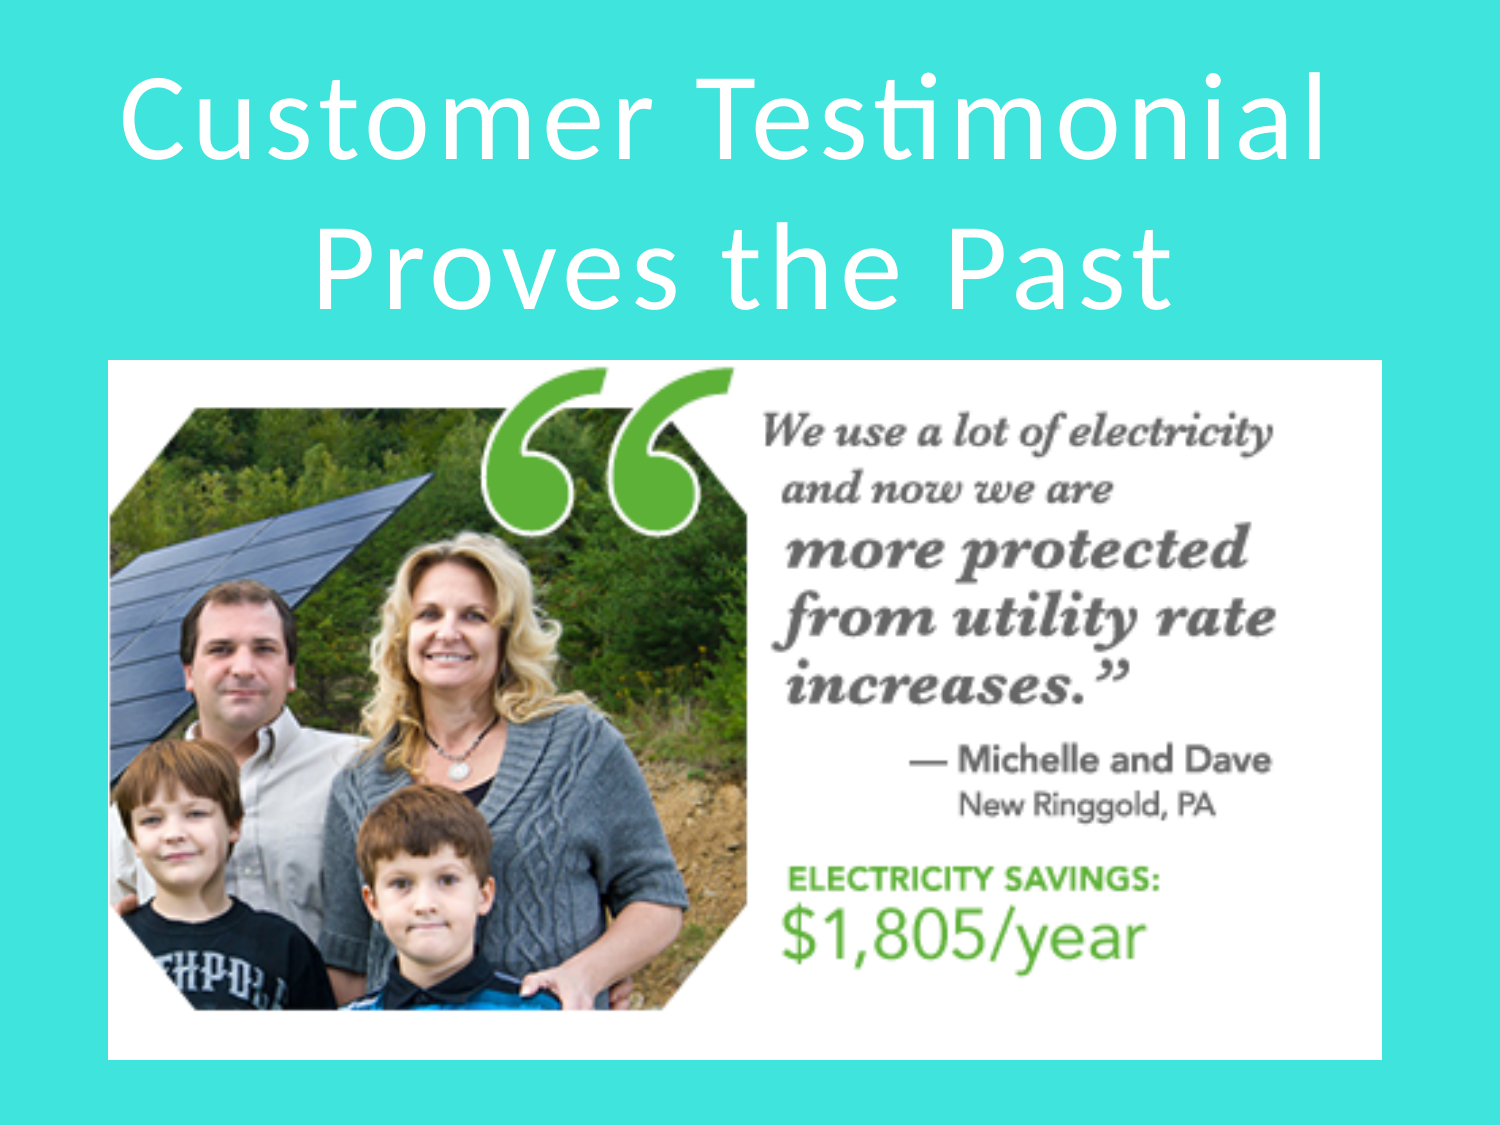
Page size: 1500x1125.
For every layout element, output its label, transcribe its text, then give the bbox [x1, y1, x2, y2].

picture [108, 360, 1382, 1060]
text_box Customer Testimonial Proves the Past [105, 26, 1381, 342]
